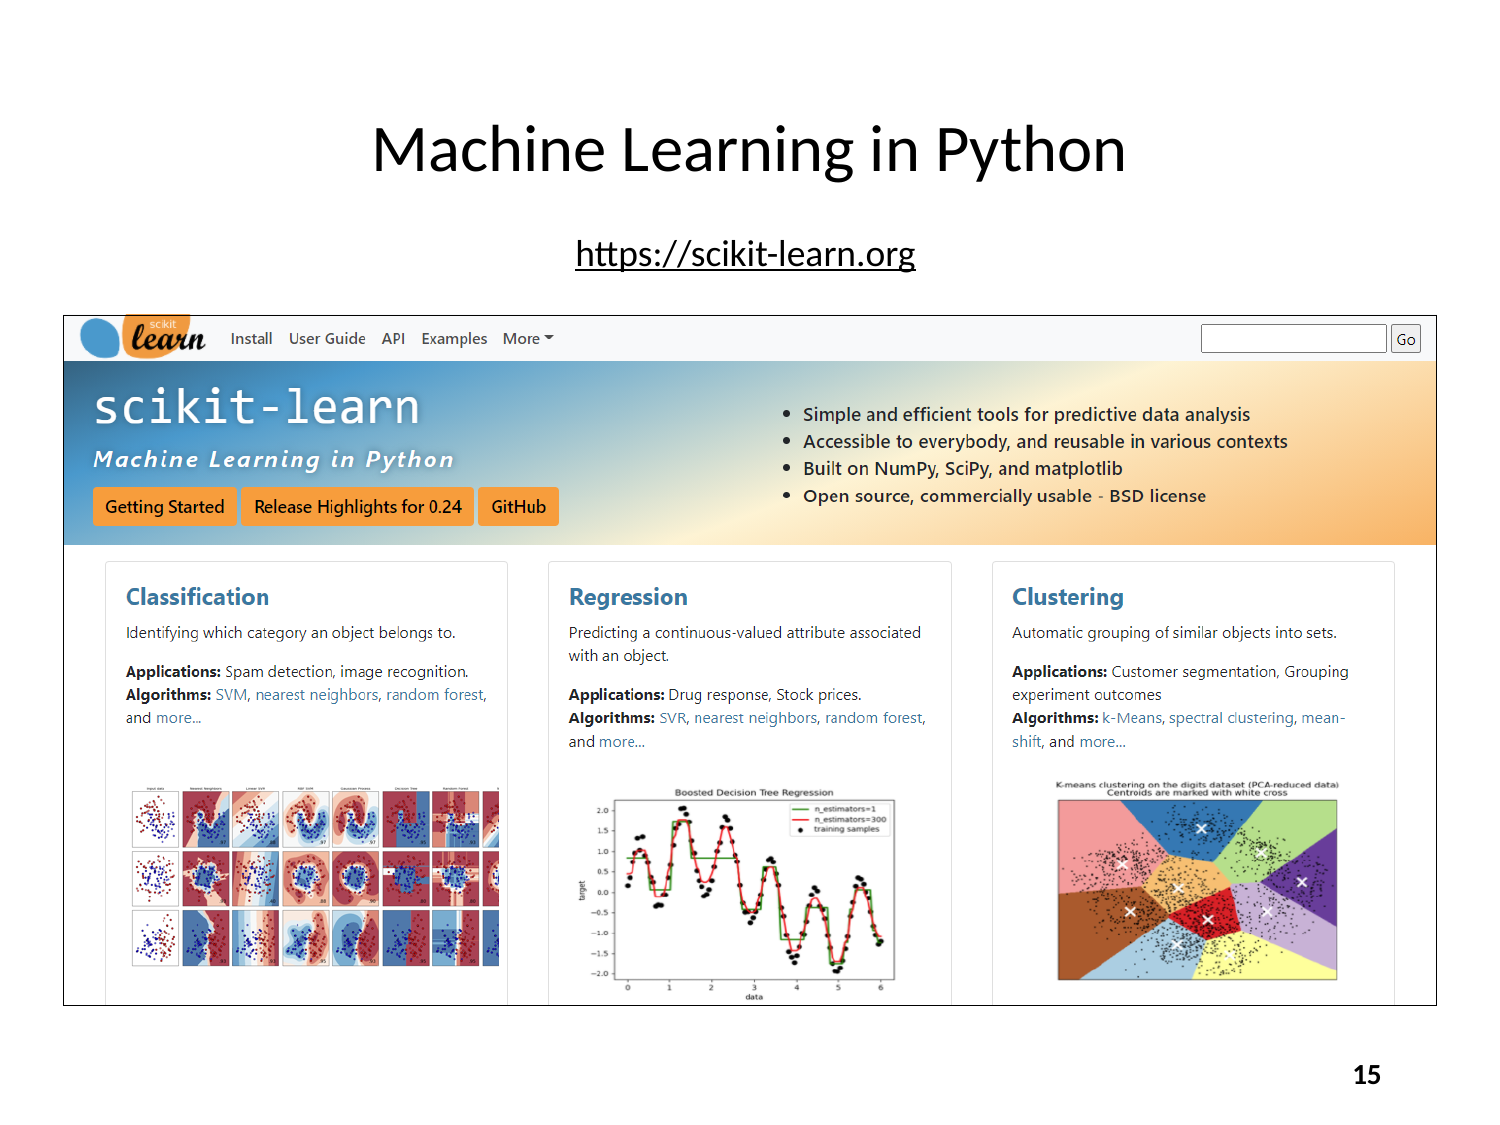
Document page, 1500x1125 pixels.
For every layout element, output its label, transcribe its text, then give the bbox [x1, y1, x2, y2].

picture [63, 314, 1437, 1006]
text_box https://scikit-learn.org [524, 221, 976, 282]
title Machine Learning in Python [103, 59, 1397, 241]
slide_number 15 [1059, 1042, 1397, 1103]
